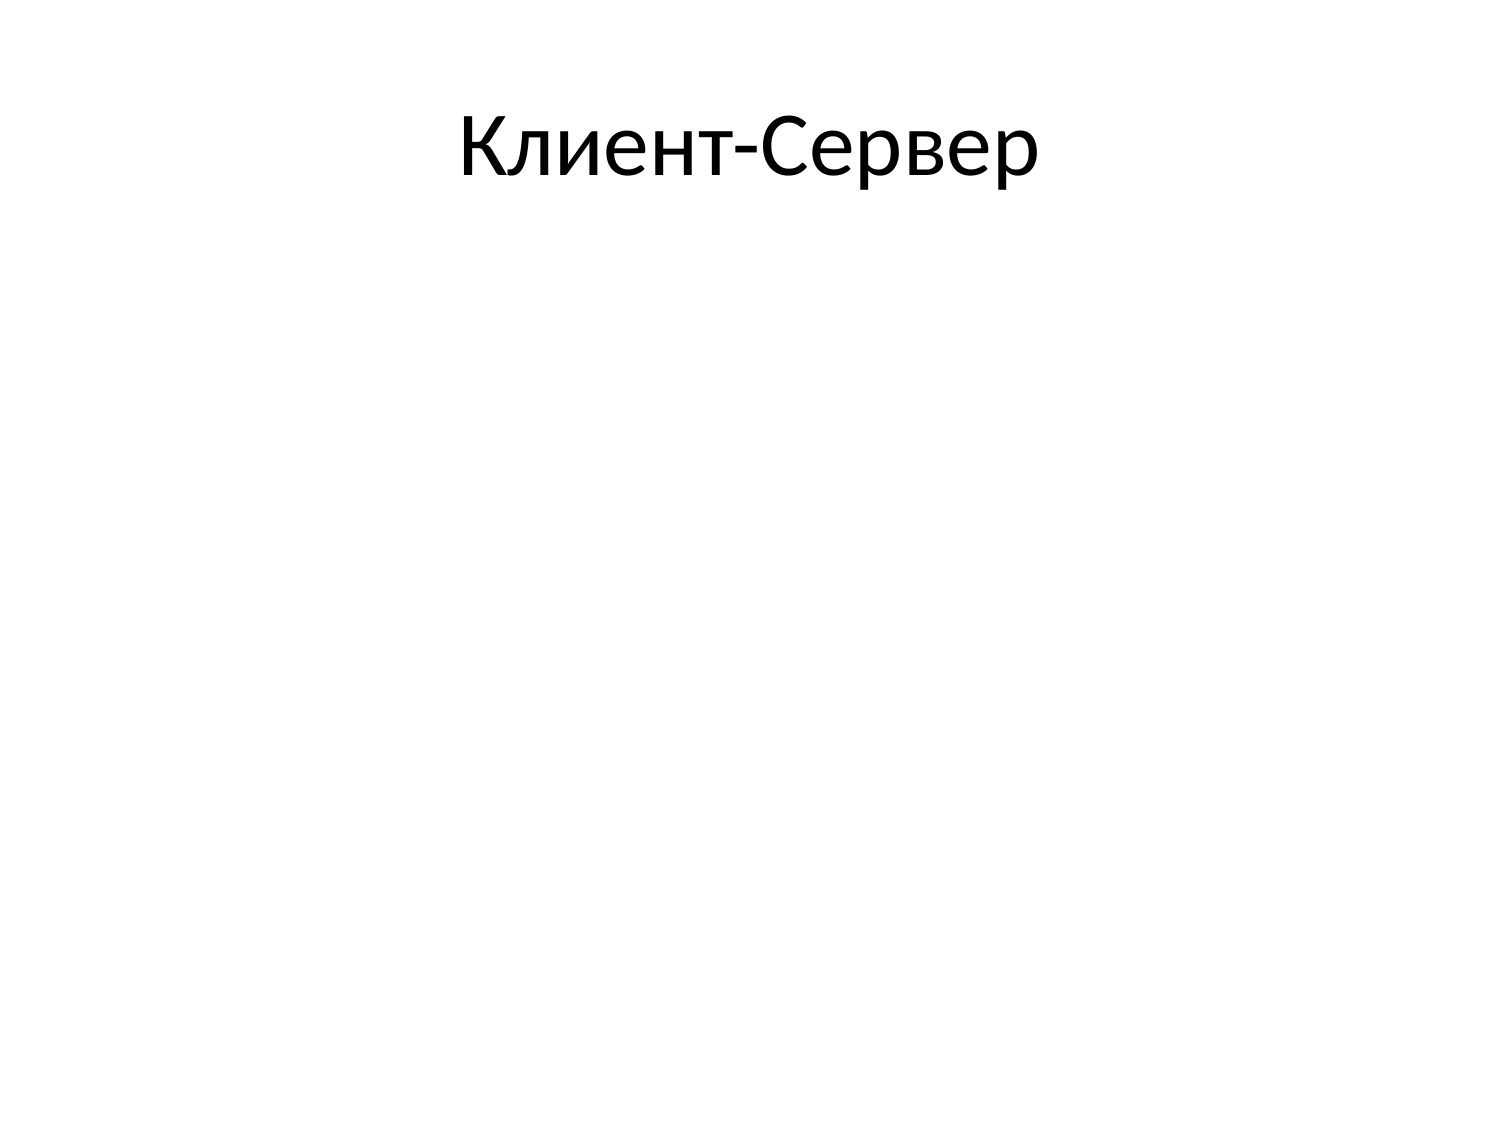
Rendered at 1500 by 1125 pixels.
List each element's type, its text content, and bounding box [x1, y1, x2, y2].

title Клиент-Сервер [75, 45, 1425, 233]
